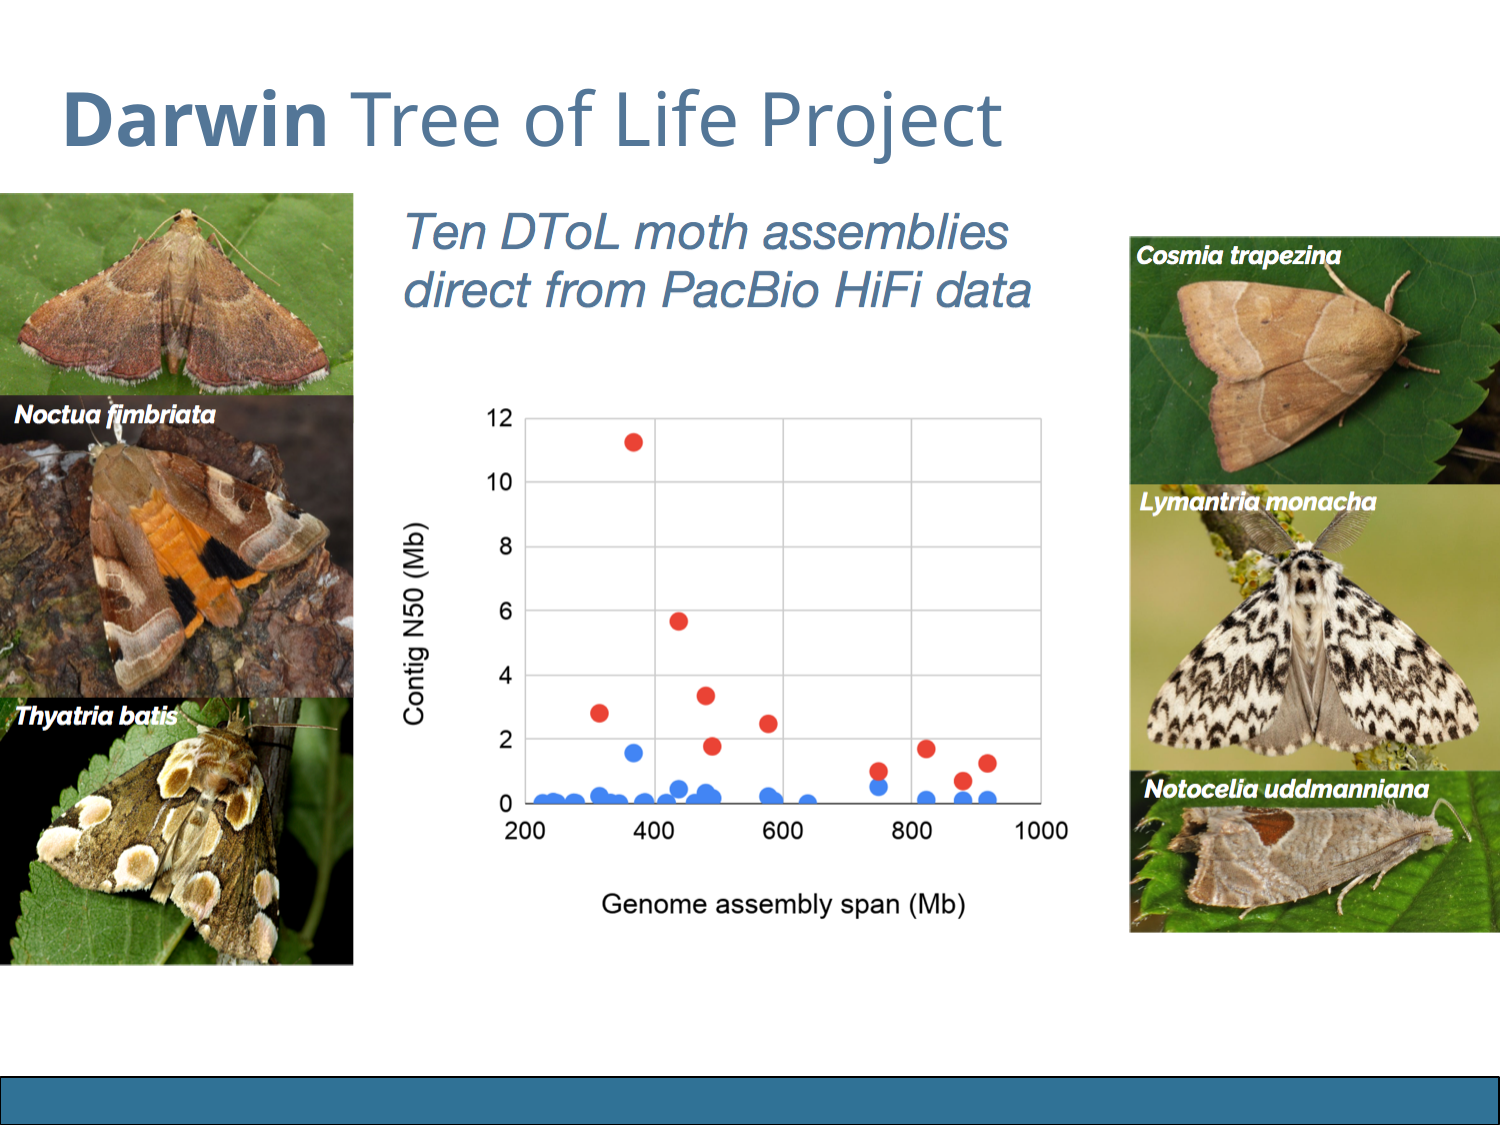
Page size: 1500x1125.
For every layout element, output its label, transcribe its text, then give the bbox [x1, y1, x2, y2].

text_box Darwin Tree of Life Project [53, 45, 1492, 183]
picture [0, 184, 1500, 967]
text_box [0, 1076, 1500, 1125]
